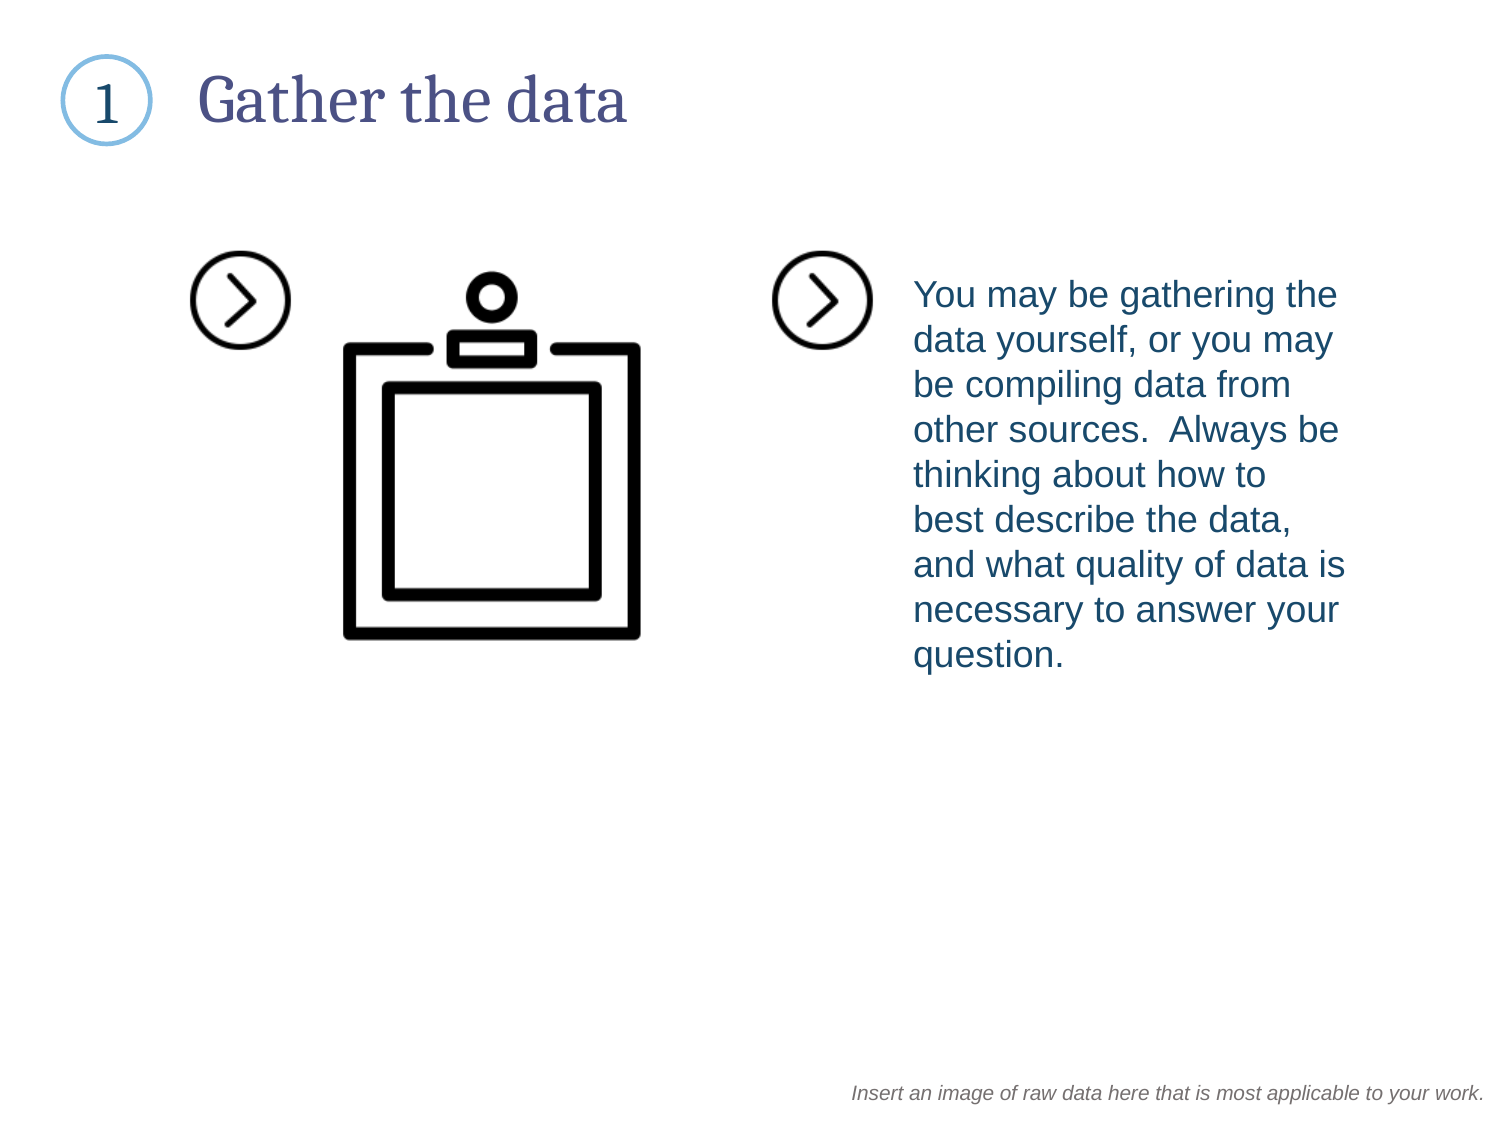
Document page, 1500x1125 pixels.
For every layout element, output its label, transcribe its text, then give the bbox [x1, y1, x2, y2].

list Insert an image of raw data here that is most applicable to your work. [0, 1075, 1500, 1115]
title Gather the data [183, 25, 1464, 175]
picture [748, 225, 899, 376]
text_box 1 [62, 55, 151, 145]
picture [166, 225, 686, 650]
text_box You may be gathering the data yourself, or you may be compiling data from other sources. Always be thinking about how to best describe the data, and what quality of data is necessary to answer your question. [898, 262, 1361, 682]
